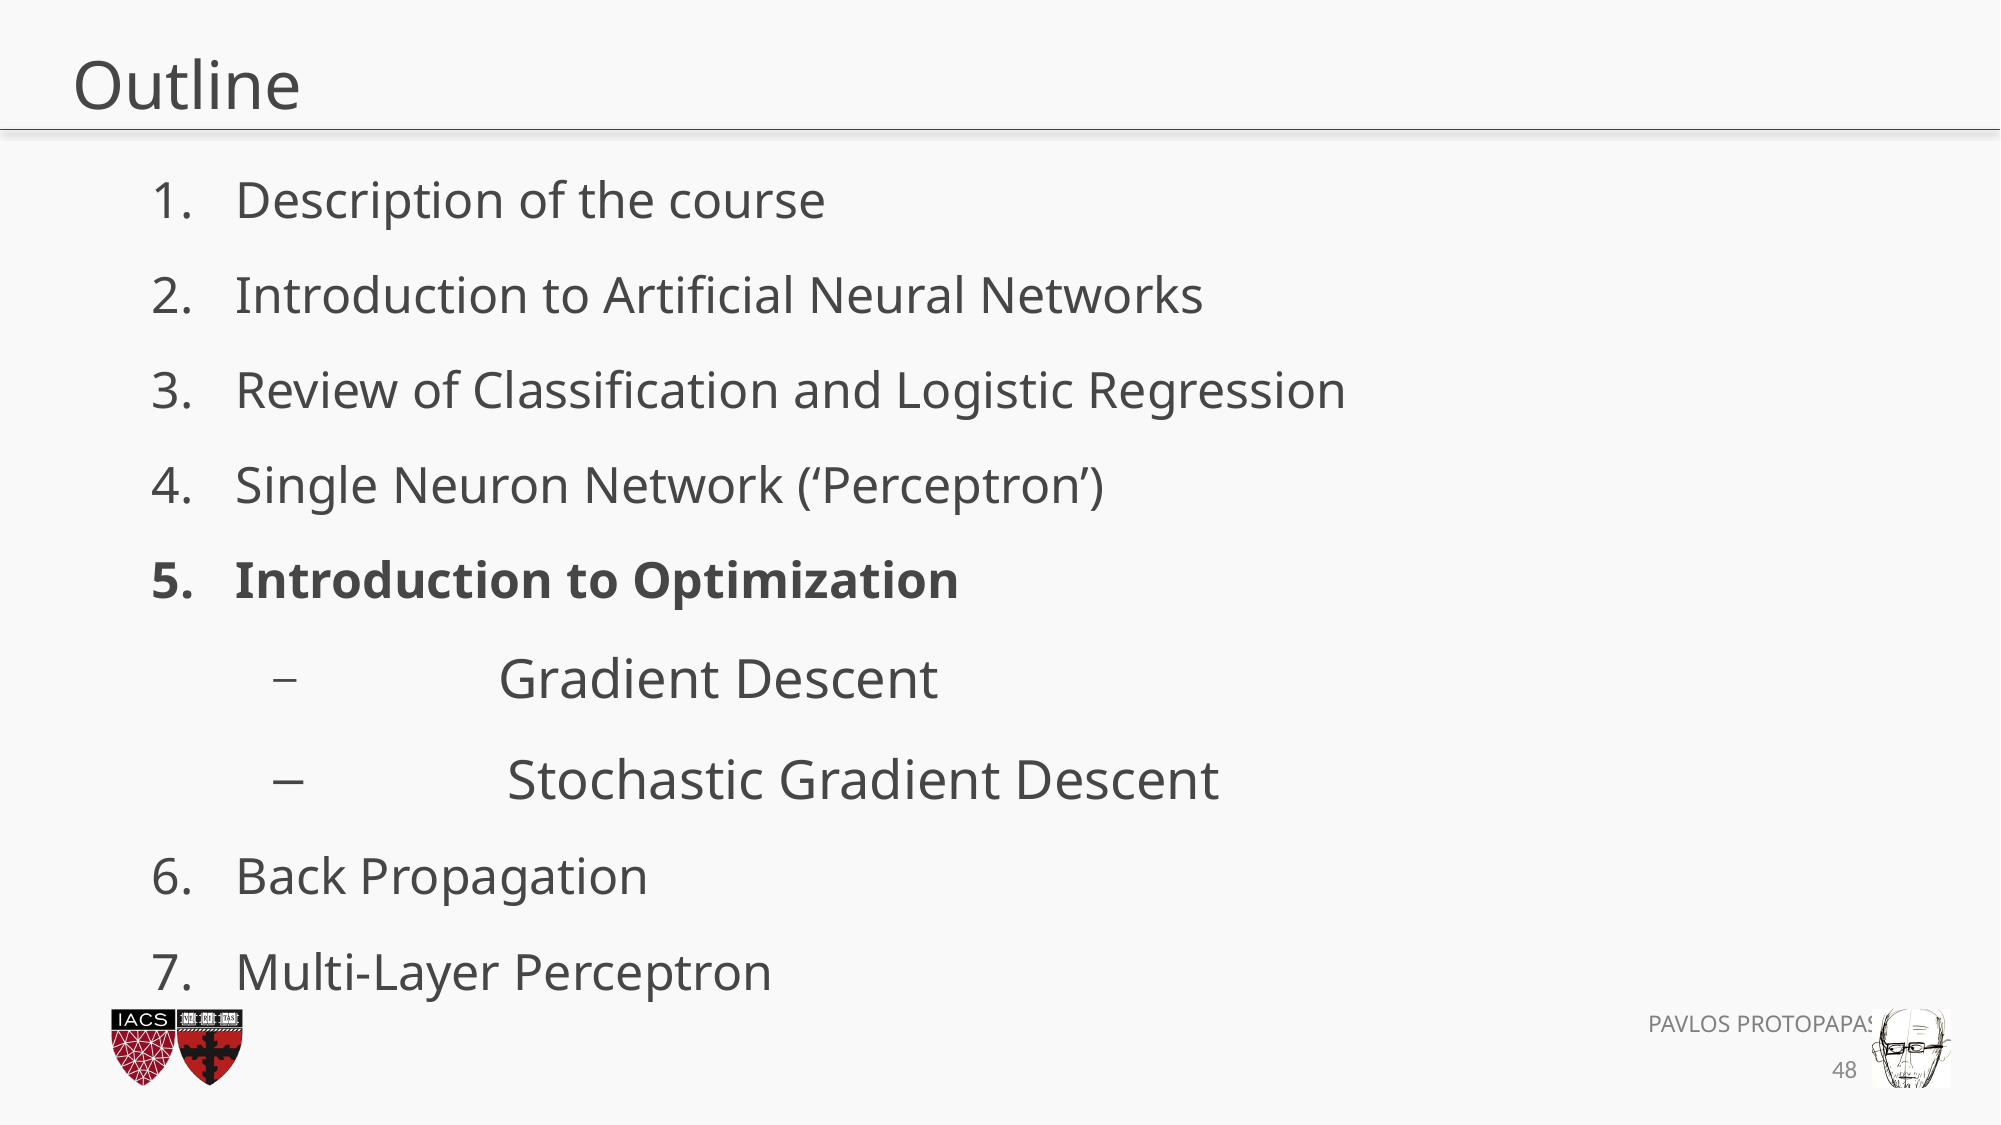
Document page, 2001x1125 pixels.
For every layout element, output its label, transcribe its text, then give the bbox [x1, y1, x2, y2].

slide_number 48 [1405, 1038, 1873, 1099]
title Outline [57, 35, 1943, 162]
picture [109, 1009, 243, 1086]
picture [1872, 1009, 1951, 1088]
list Description of the course Introduction to Artificial Neural Networks Review of Classification and Logistic Regression Single Neuron Network (‘Perceptron’) Introduction to Optimization Gradient Descent Stochastic Gradient Descent Back Propagation Multi-Layer Perceptron [136, 161, 1831, 508]
